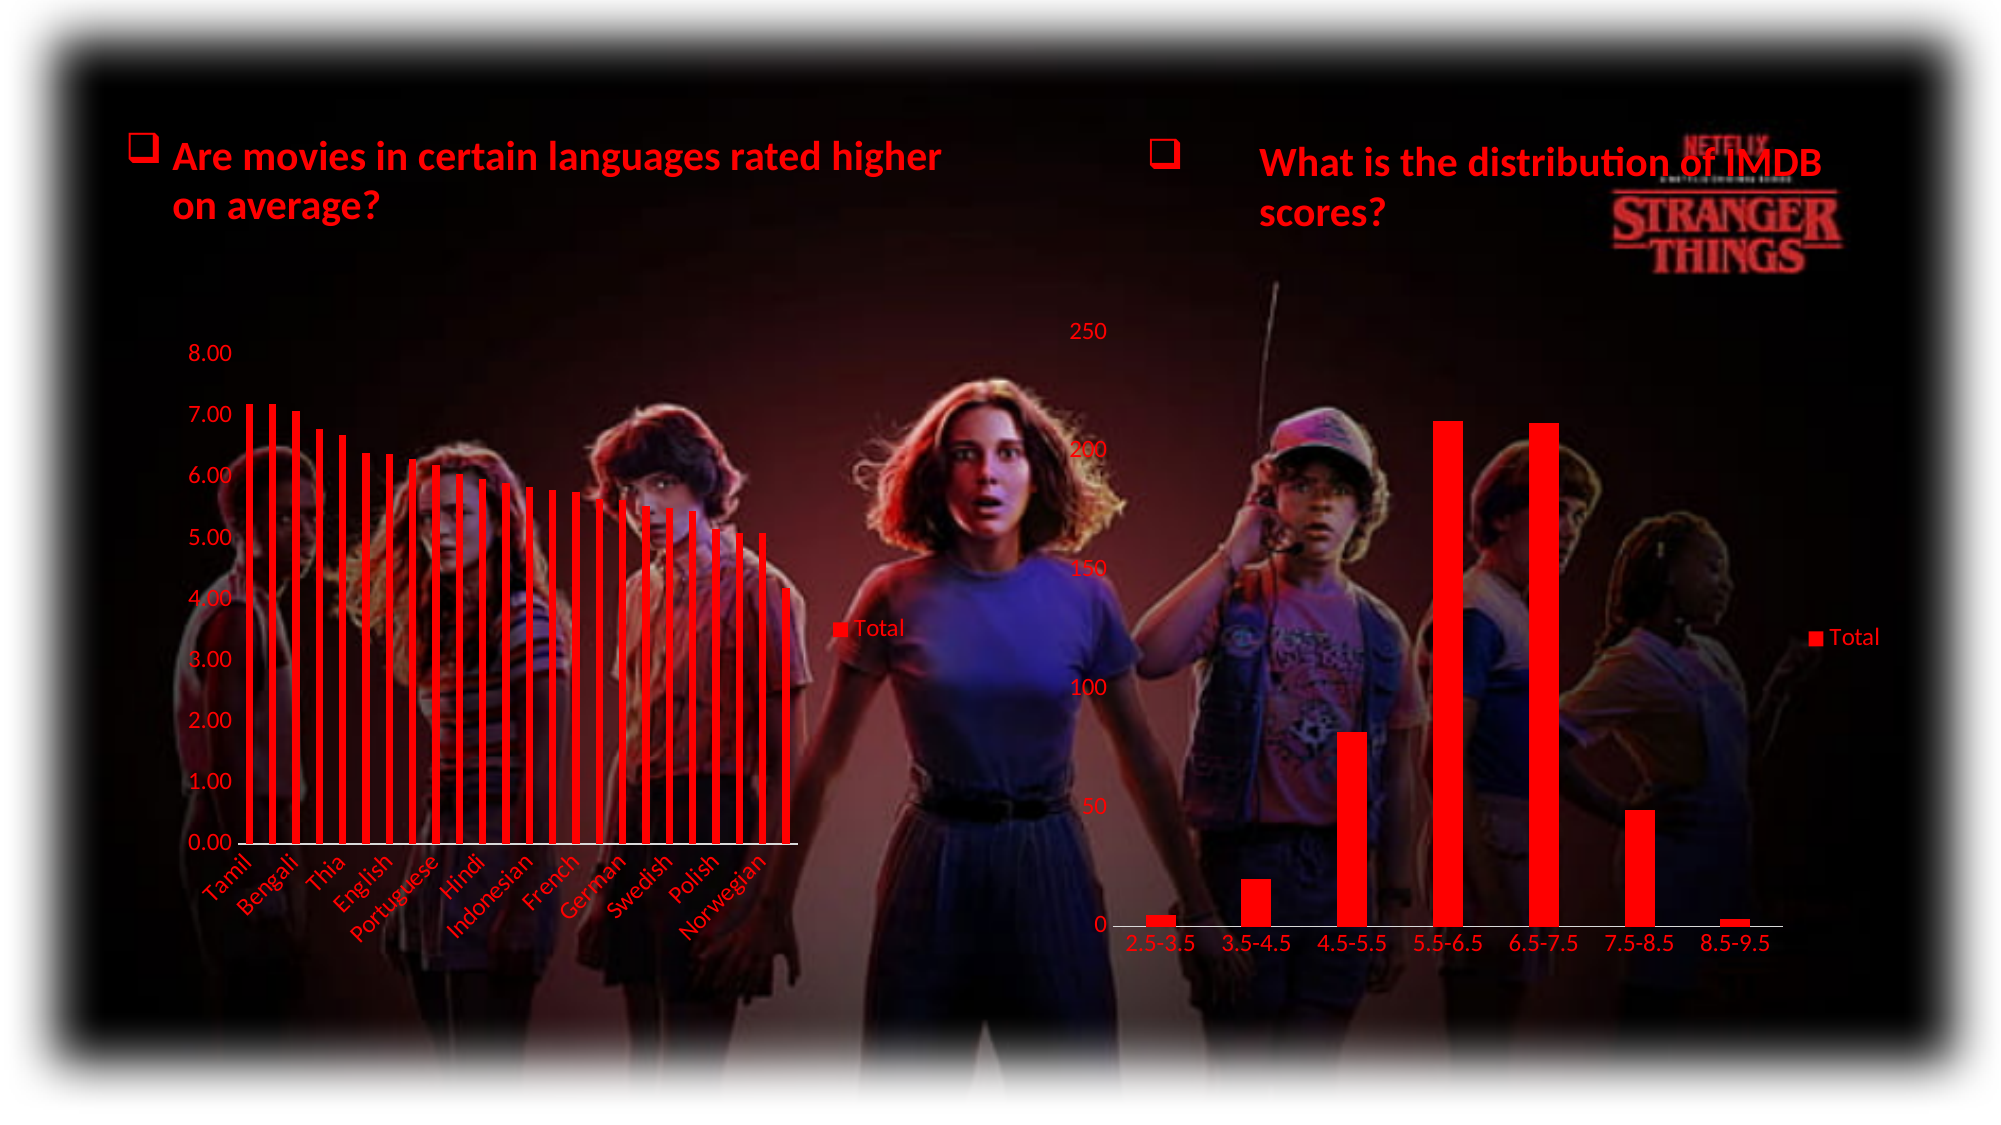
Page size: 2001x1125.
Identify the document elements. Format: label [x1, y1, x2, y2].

chart [154, 307, 925, 971]
chart [1052, 307, 1902, 971]
picture [4, 0, 2000, 1114]
